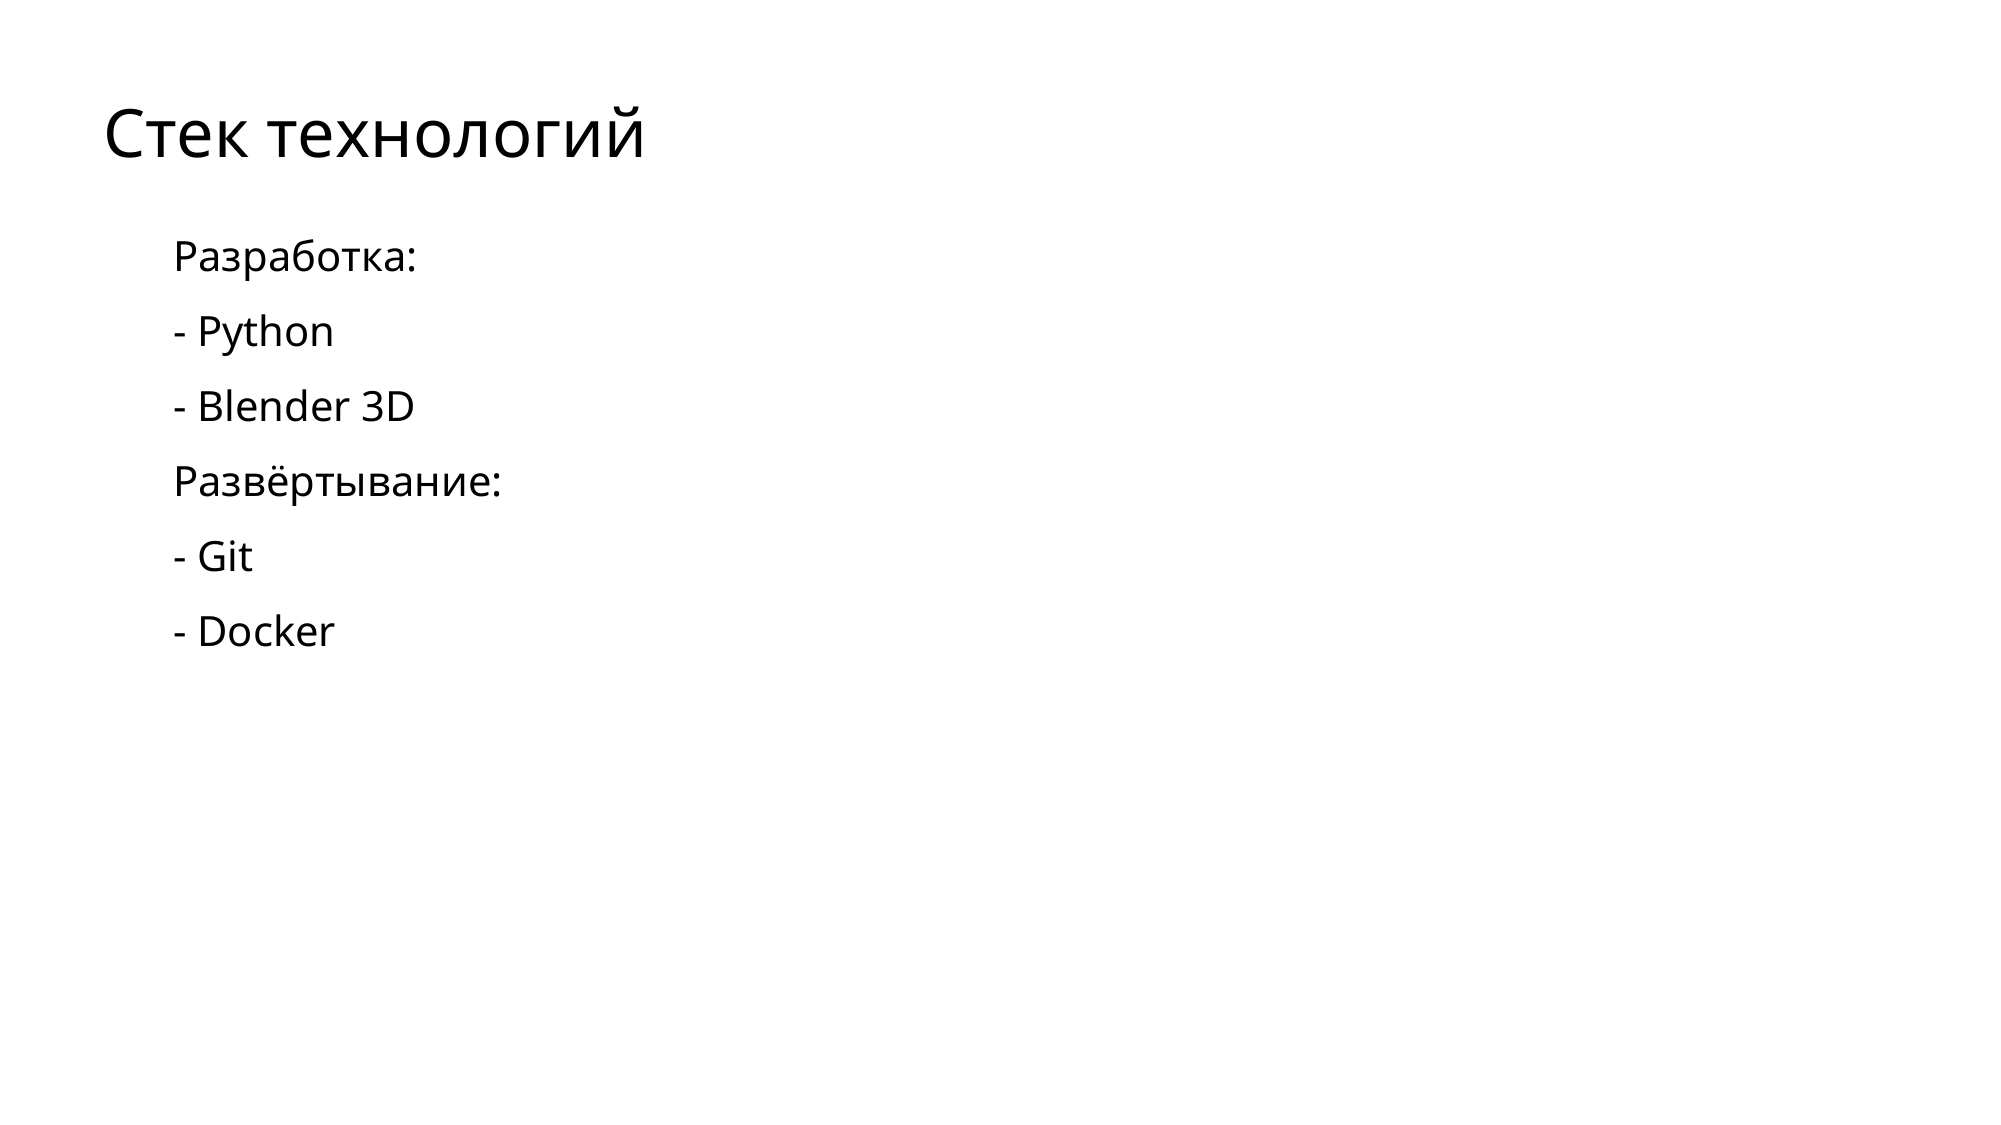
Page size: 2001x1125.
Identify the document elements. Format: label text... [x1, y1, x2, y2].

text_box Разработка: - Python - Blender 3D Развёртывание: - Git - Docker [158, 222, 1142, 986]
title Стек технологий [88, 85, 820, 188]
